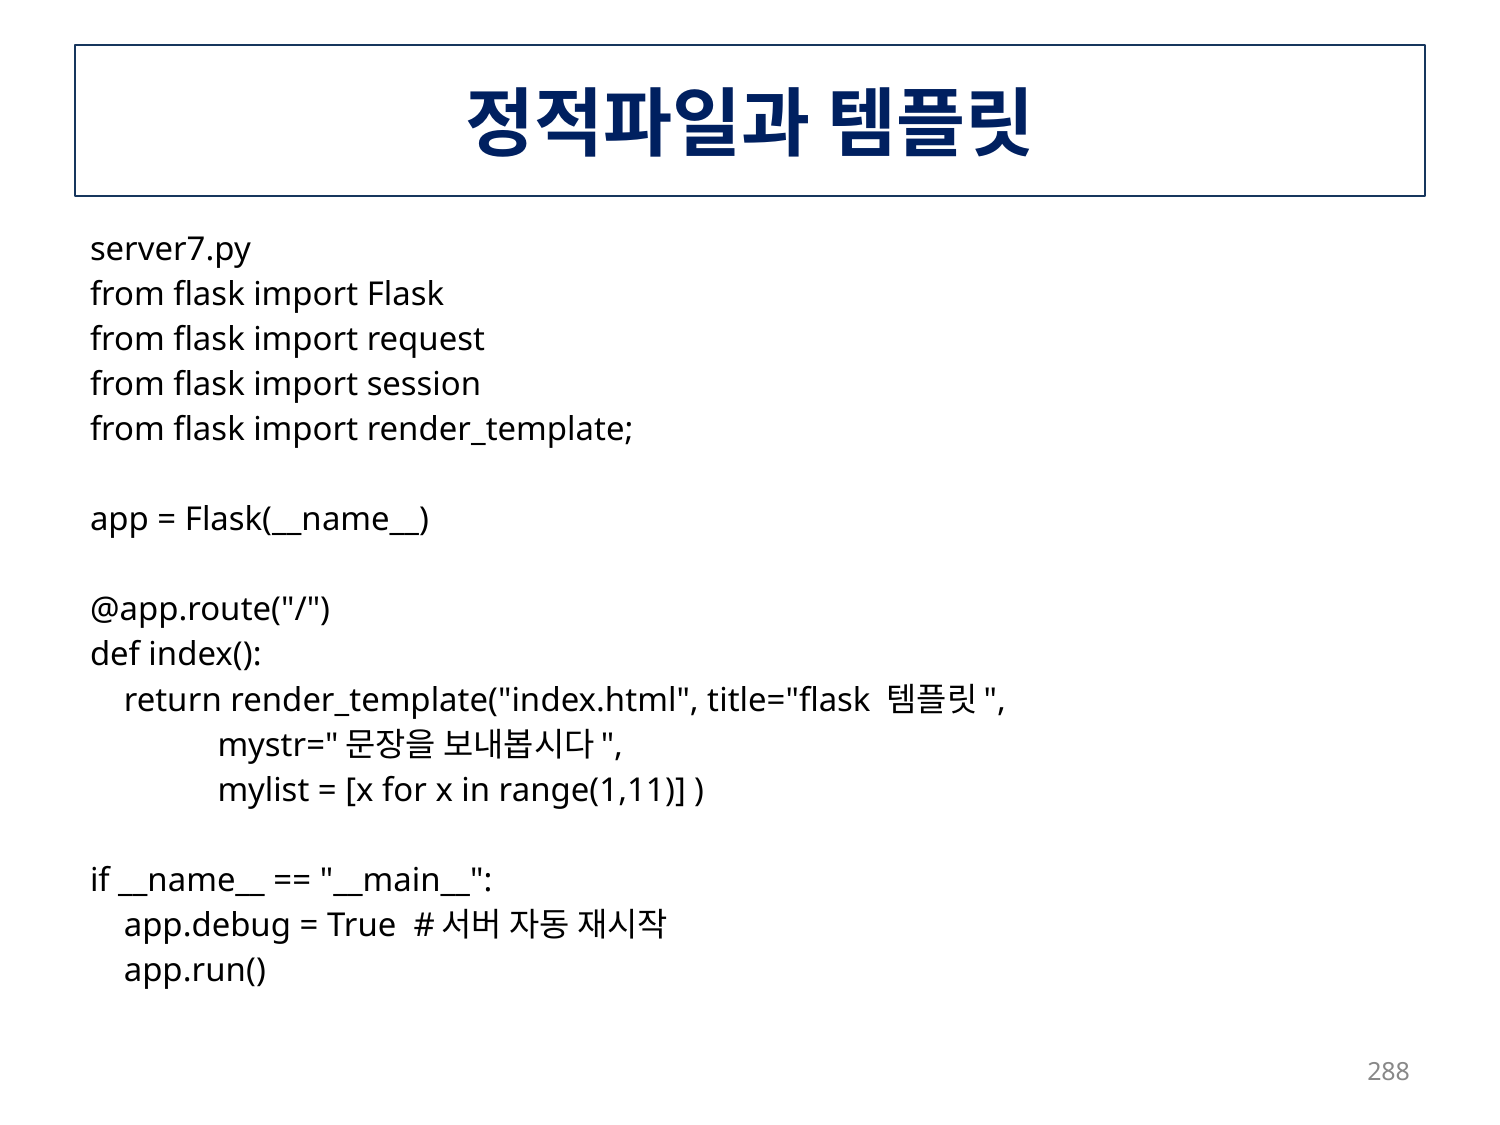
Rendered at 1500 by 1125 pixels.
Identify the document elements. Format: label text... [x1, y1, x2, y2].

title 정적파일과 템플릿 [74, 44, 1426, 197]
list server7.py from flask import Flask from flask import request from flask import session from flask import render_template; app = Flask(__name__) @app.route("/") def index(): return render_template("index.html", title="flask 템플릿", mystr="문장을 보내봅시다", mylist = [x for x in range(1,11)] ) if __name__ == "__main__": app.debug = True #서버 자동 재시작 app.run() [75, 219, 1425, 1005]
slide_number 288 [1074, 1042, 1425, 1103]
